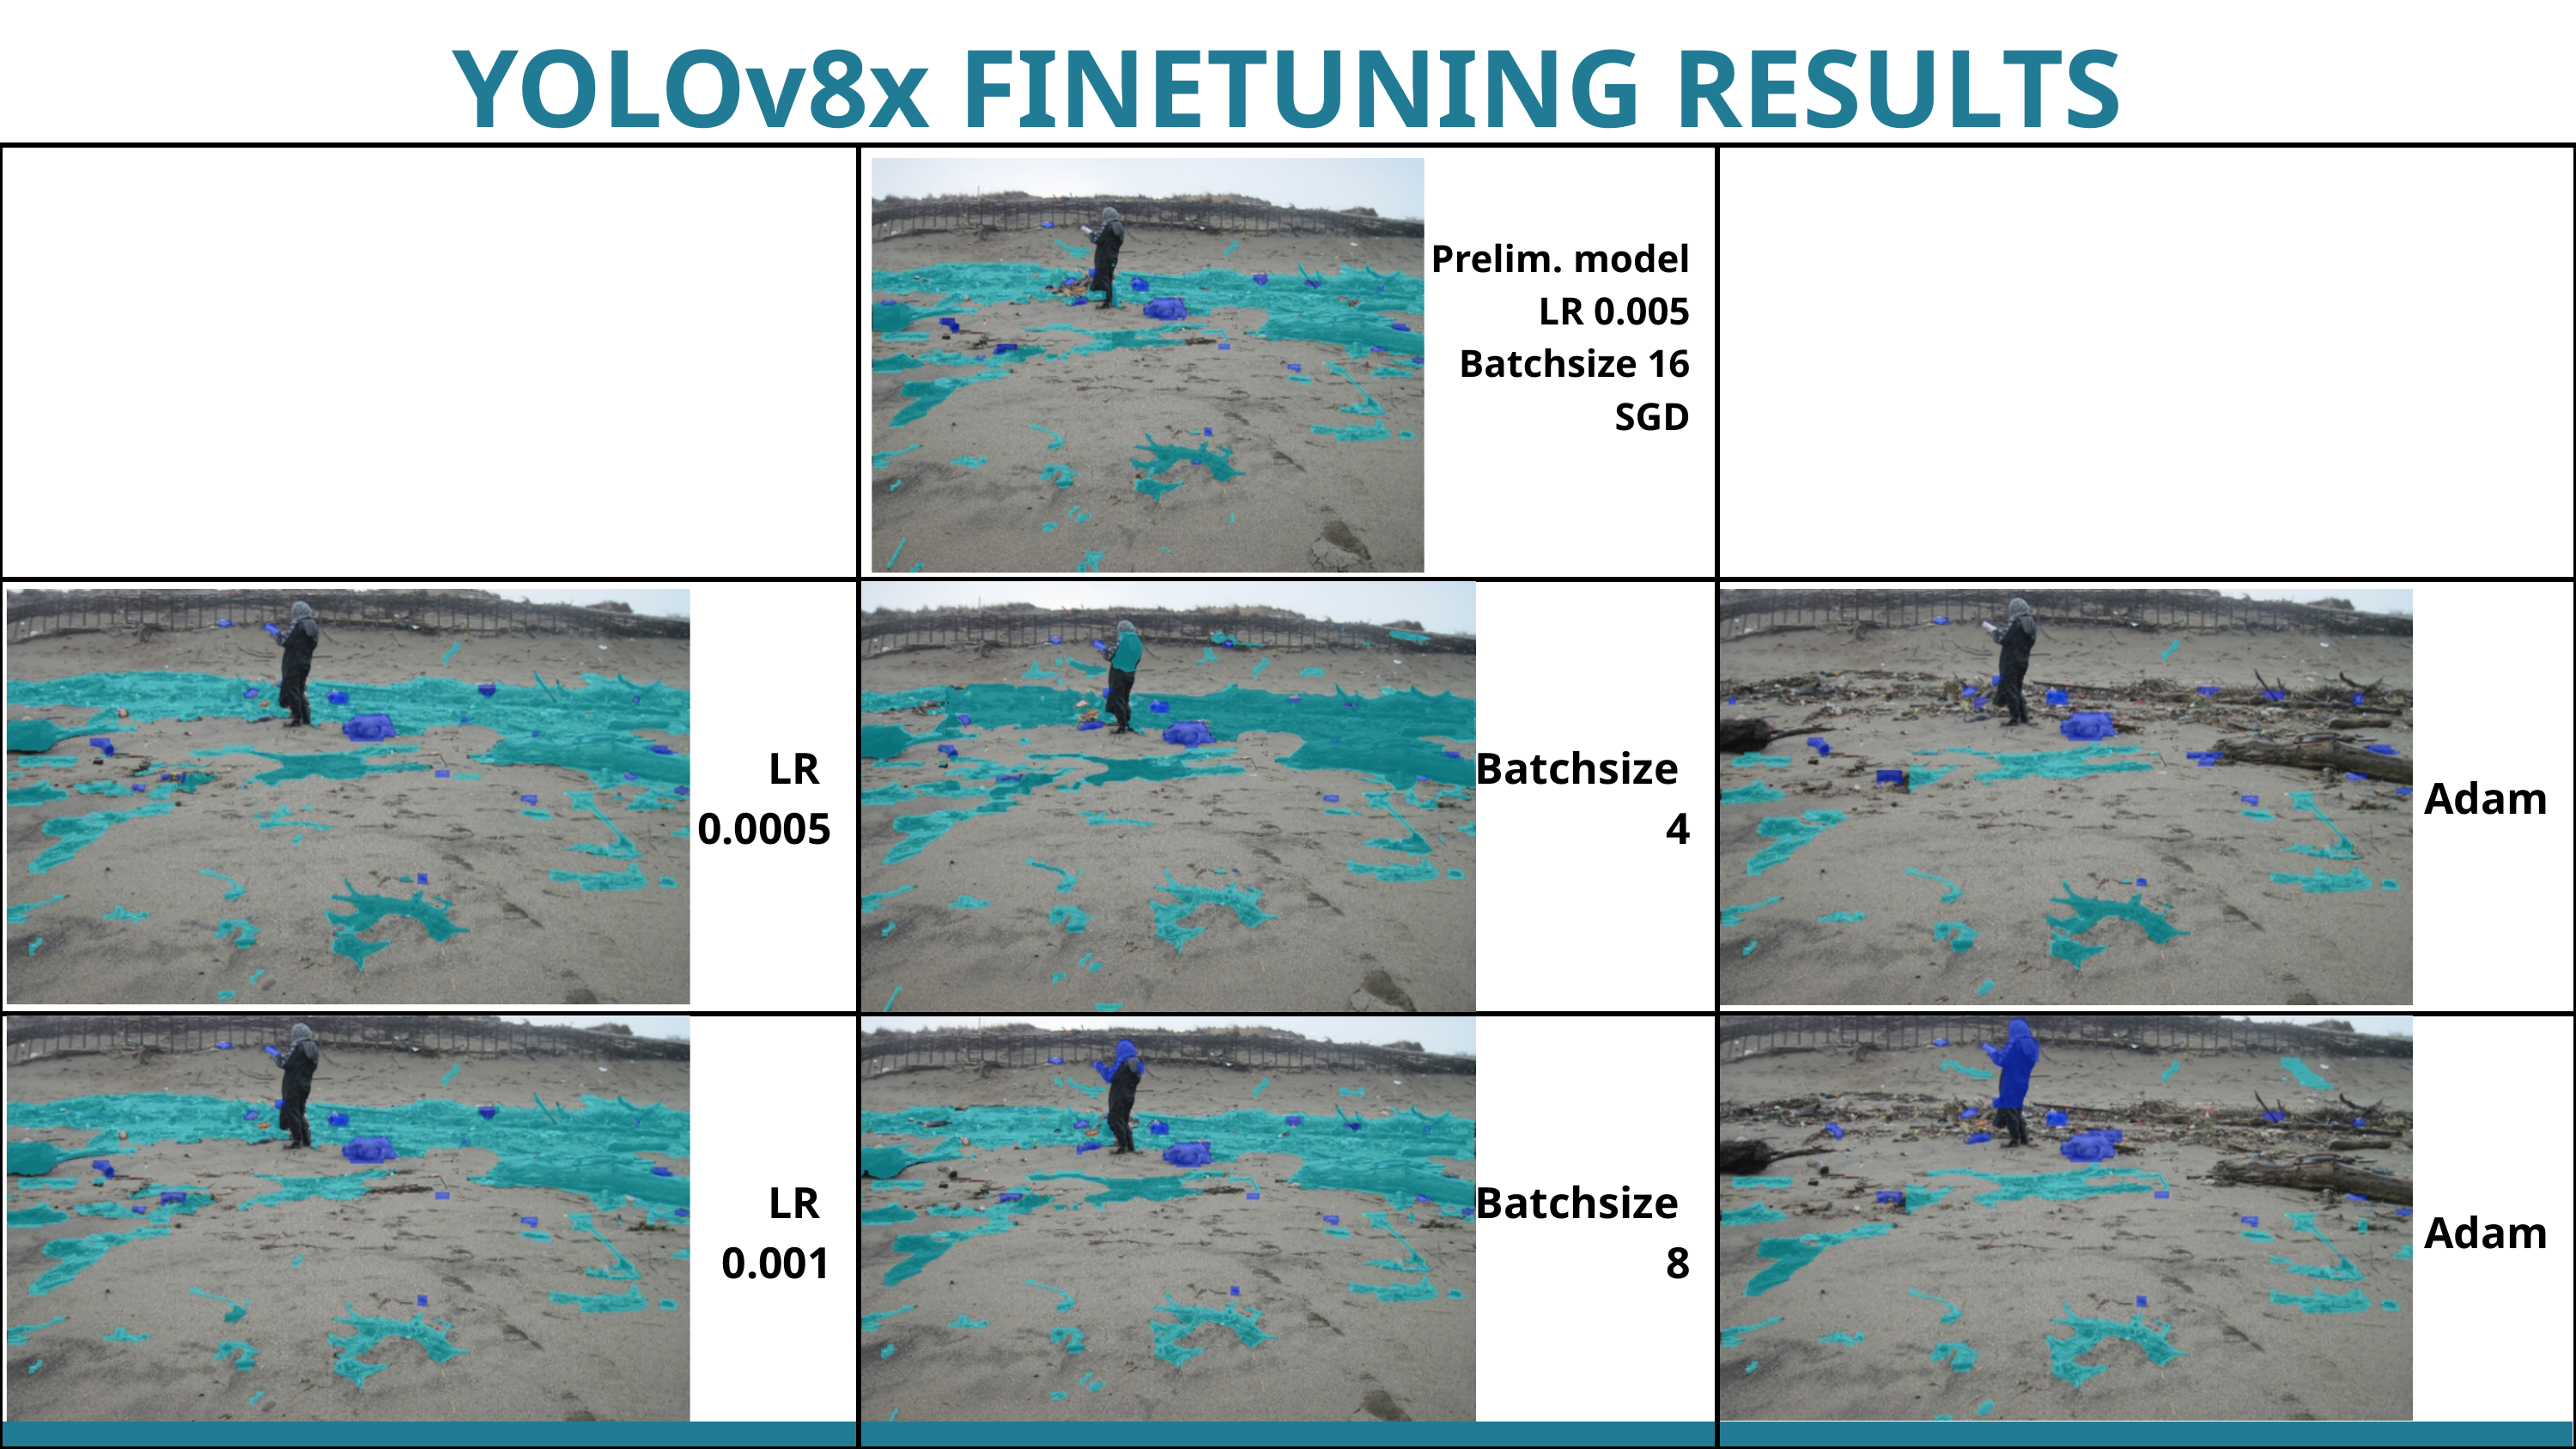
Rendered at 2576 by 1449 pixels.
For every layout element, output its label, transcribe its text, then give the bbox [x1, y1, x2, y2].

table_cell Batchsize 8 [1477, 1016, 1715, 1421]
text_box [860, 1016, 1477, 1421]
text_box [6, 1016, 690, 1421]
table_header Prelim. model LR 0.005 Batchsize 16 SGD [861, 148, 1715, 577]
table_header [3, 148, 856, 577]
text_box [6, 589, 690, 1004]
text_box [860, 581, 1477, 1012]
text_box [0, 1421, 2573, 1449]
table_header [1720, 148, 2573, 577]
table_cell Batchsize 4 [1477, 582, 1715, 1011]
table_cell Adam [1720, 582, 2573, 1011]
table_cell LR 0.001 [3, 1016, 6, 1421]
table_cell LR 0.001 [690, 1016, 856, 1421]
text_box [1720, 1016, 2413, 1421]
text_box [1720, 589, 2413, 1005]
table_cell Adam [2413, 1016, 2573, 1421]
table_cell LR 0.0005 [3, 582, 856, 1011]
text_box YOLOv8x FINETUNING RESULTS [409, 0, 2167, 142]
text_box [872, 158, 1425, 573]
